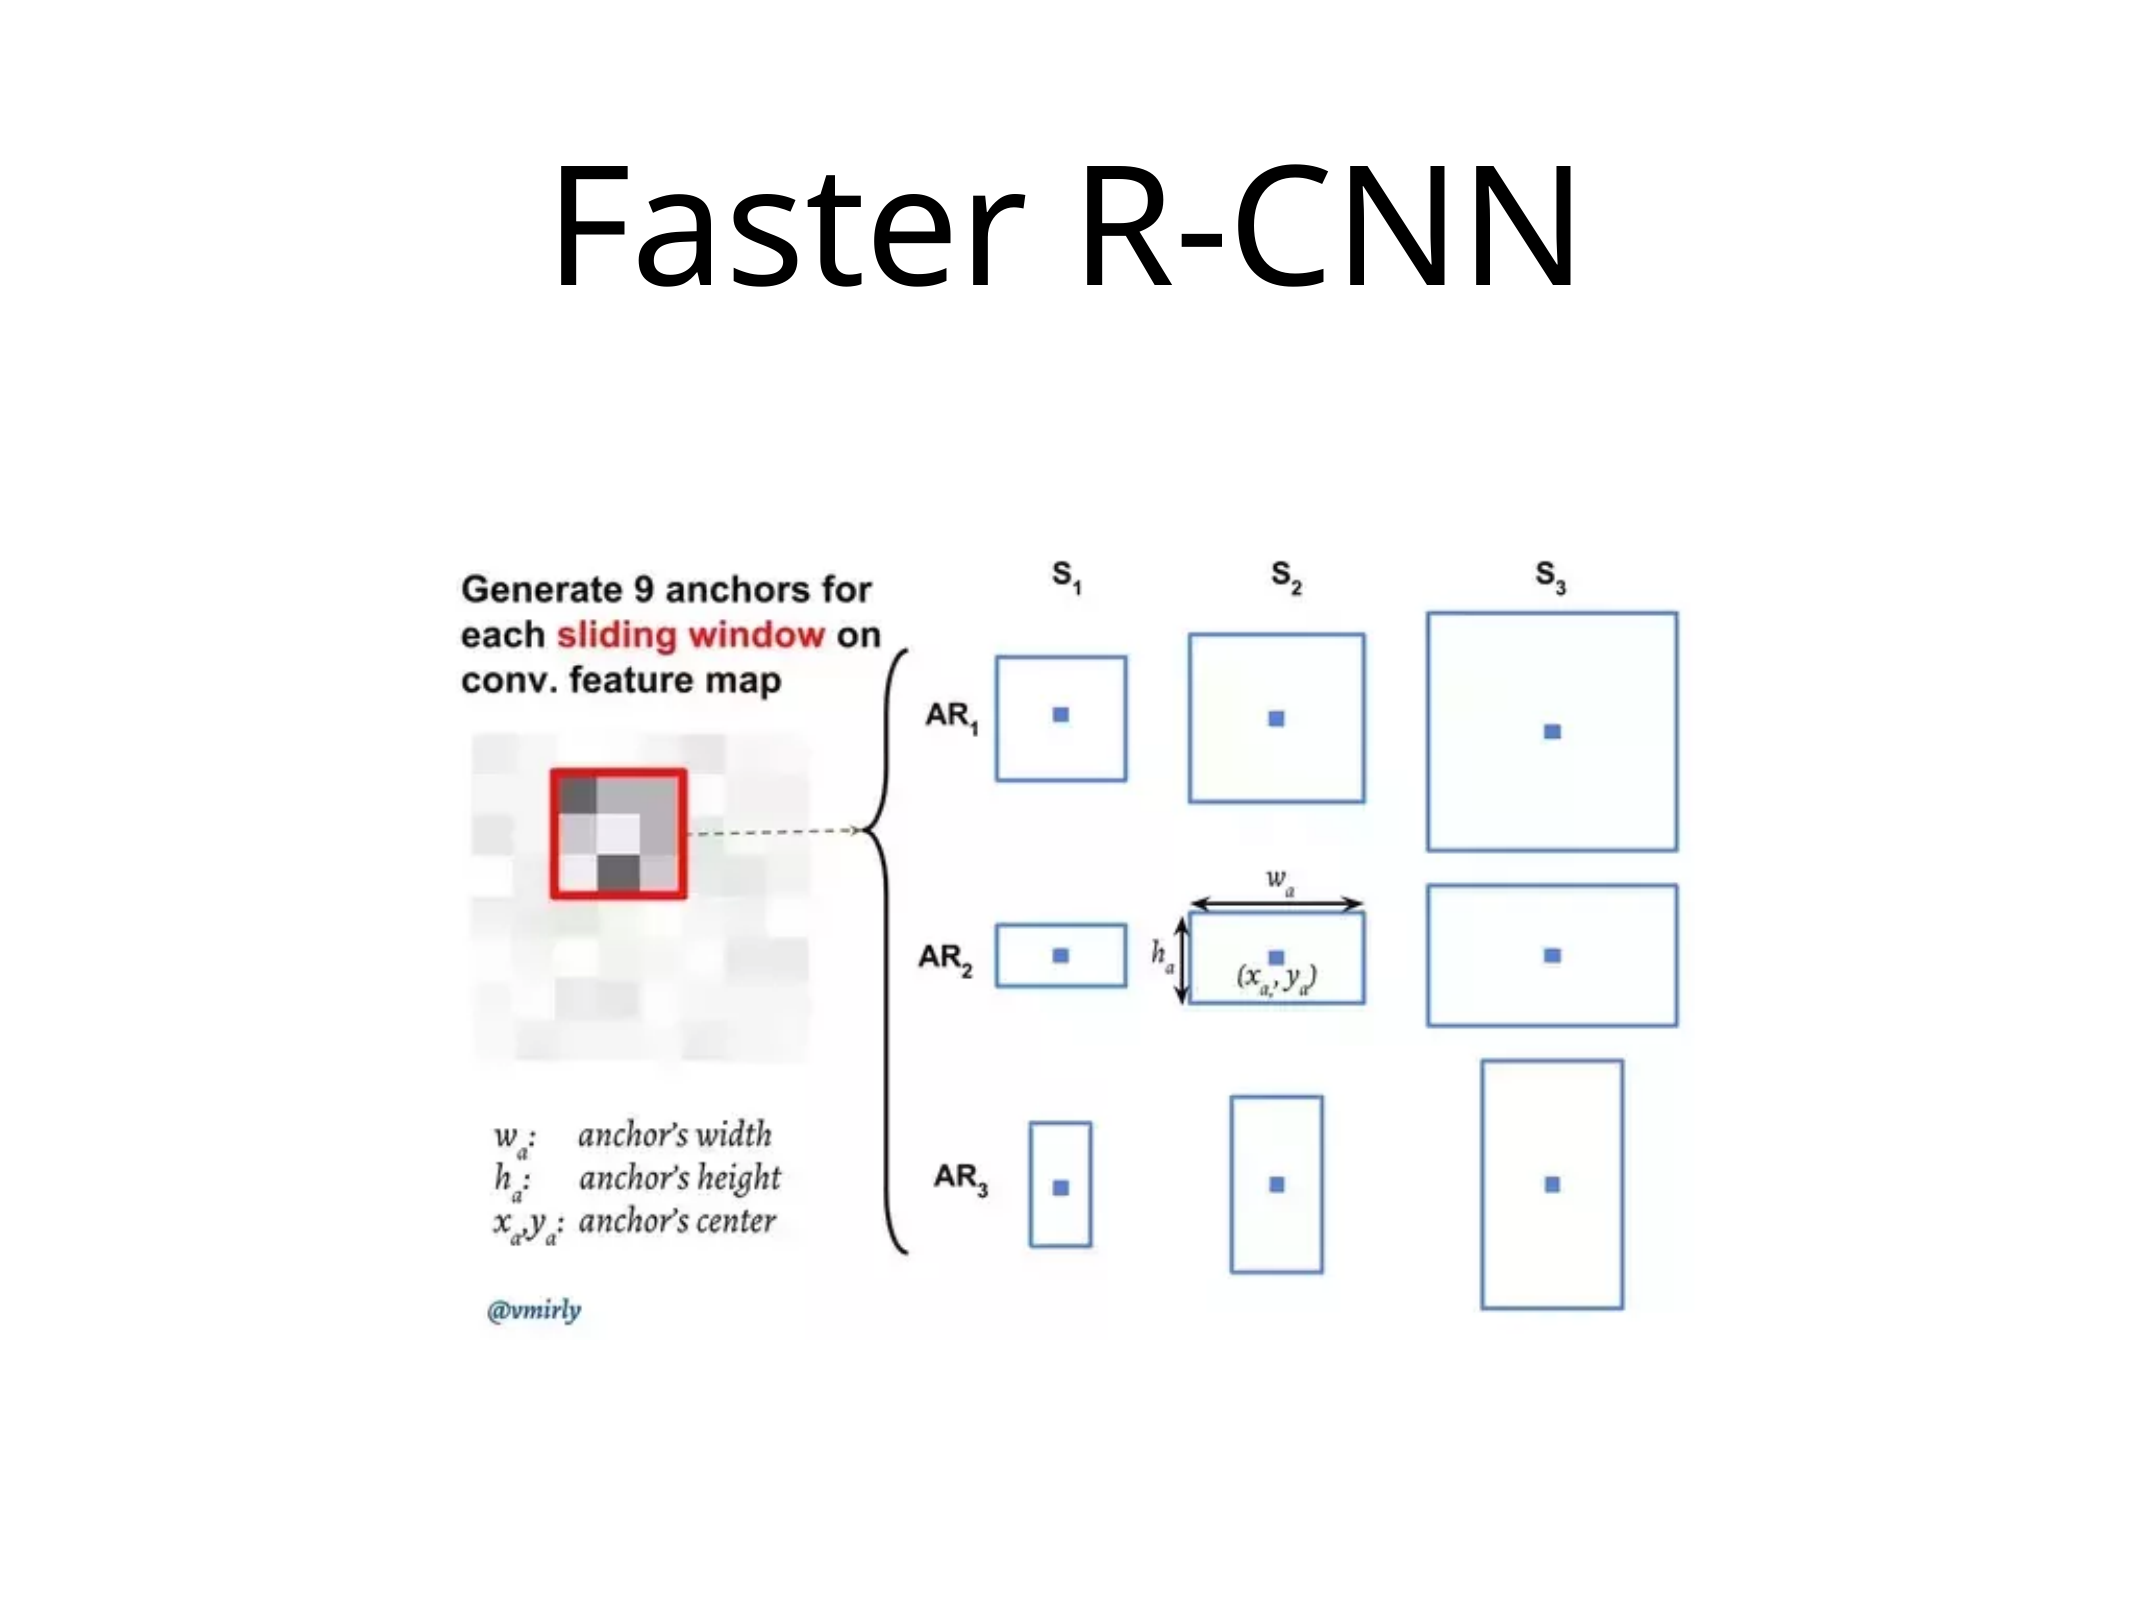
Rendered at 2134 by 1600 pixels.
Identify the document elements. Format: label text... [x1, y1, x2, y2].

title Faster R-CNN [155, 41, 1978, 397]
picture [431, 543, 1702, 1340]
